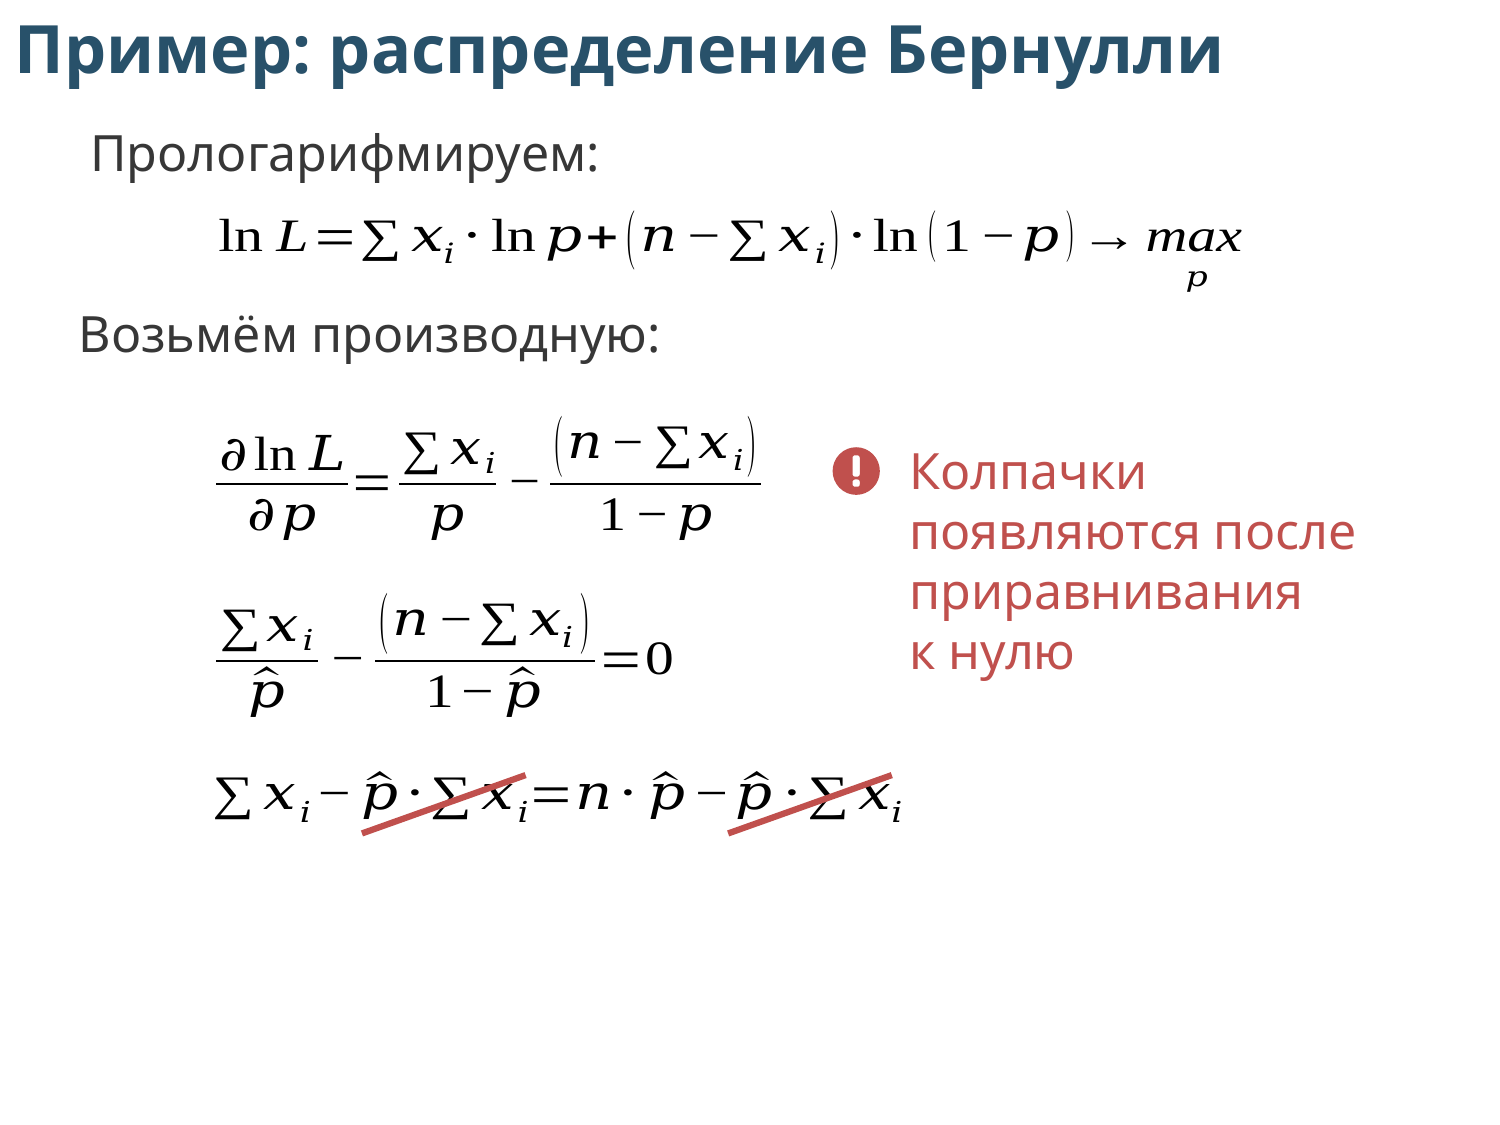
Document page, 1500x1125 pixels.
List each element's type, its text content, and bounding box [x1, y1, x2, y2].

text_box [805, 413, 1442, 657]
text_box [727, 774, 892, 834]
text_box Возьмём производную: [64, 295, 676, 370]
text_box Пример: распределение Бернулли [0, 0, 1500, 96]
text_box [832, 432, 1459, 630]
text_box [88, 540, 1459, 1125]
text_box Прологарифмируем: [75, 113, 616, 189]
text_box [361, 774, 526, 834]
